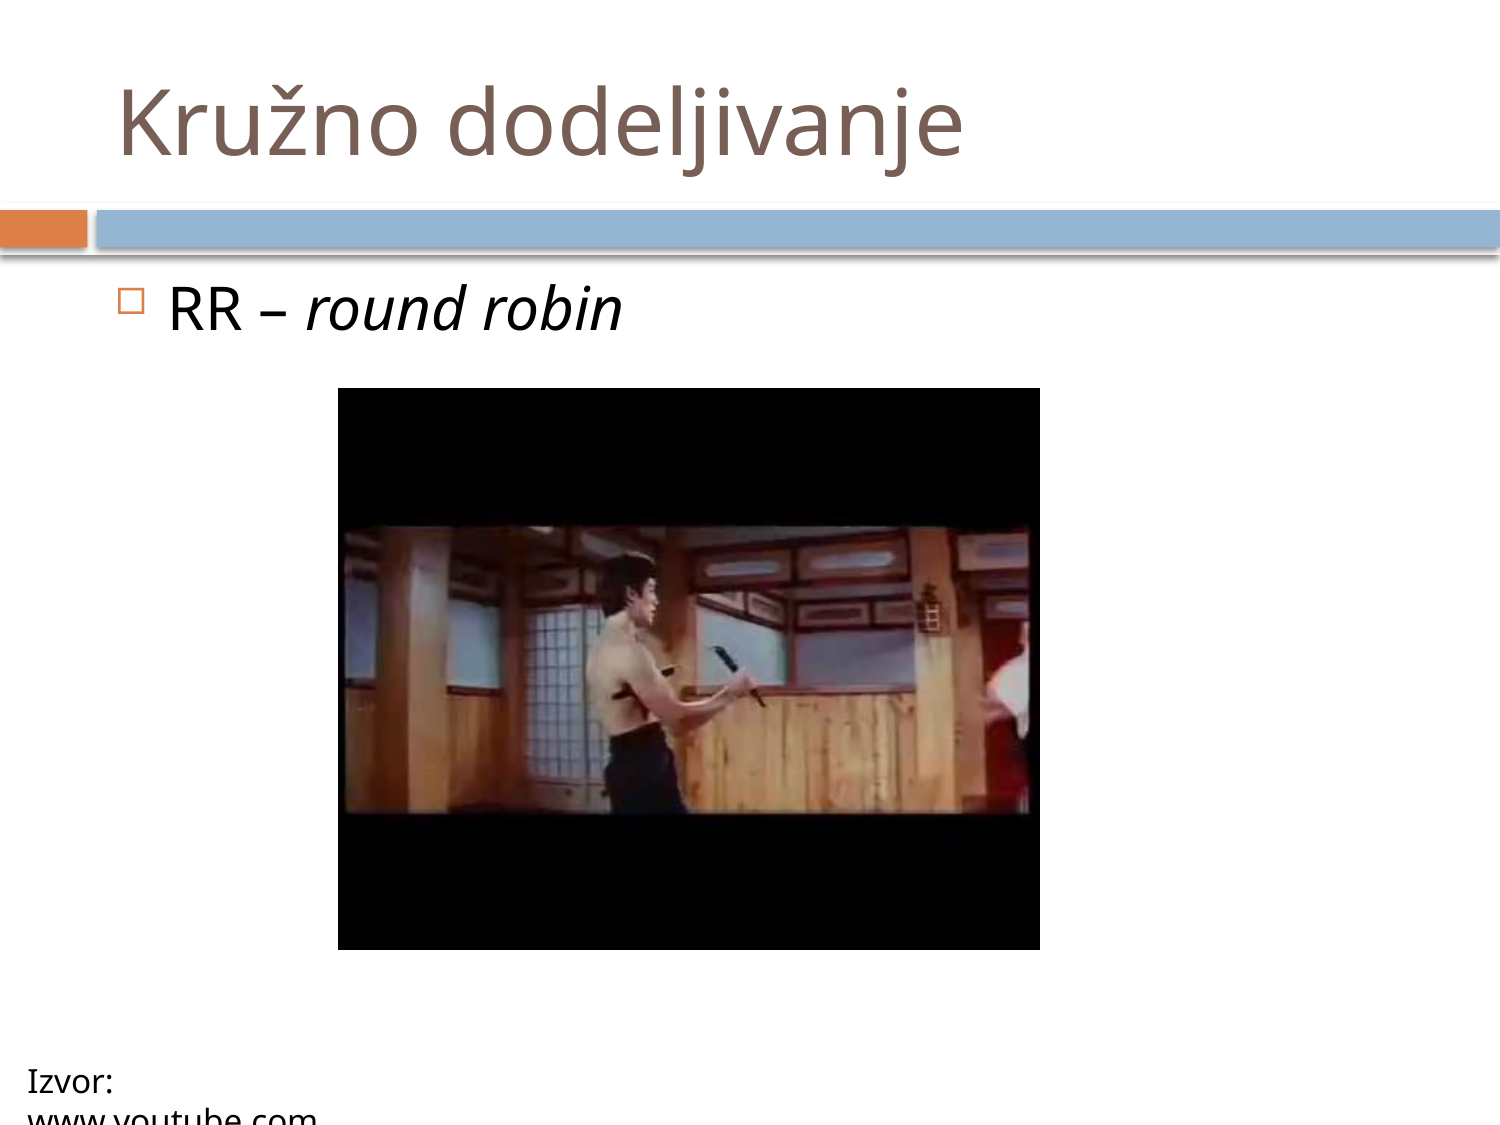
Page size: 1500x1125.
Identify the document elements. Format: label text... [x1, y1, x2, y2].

text_box Izvor: www.youtube.com [12, 1052, 413, 1125]
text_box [337, 387, 1041, 951]
list RR – round robin [100, 262, 1438, 1000]
title Kružno dodeljivanje [100, 37, 1438, 200]
